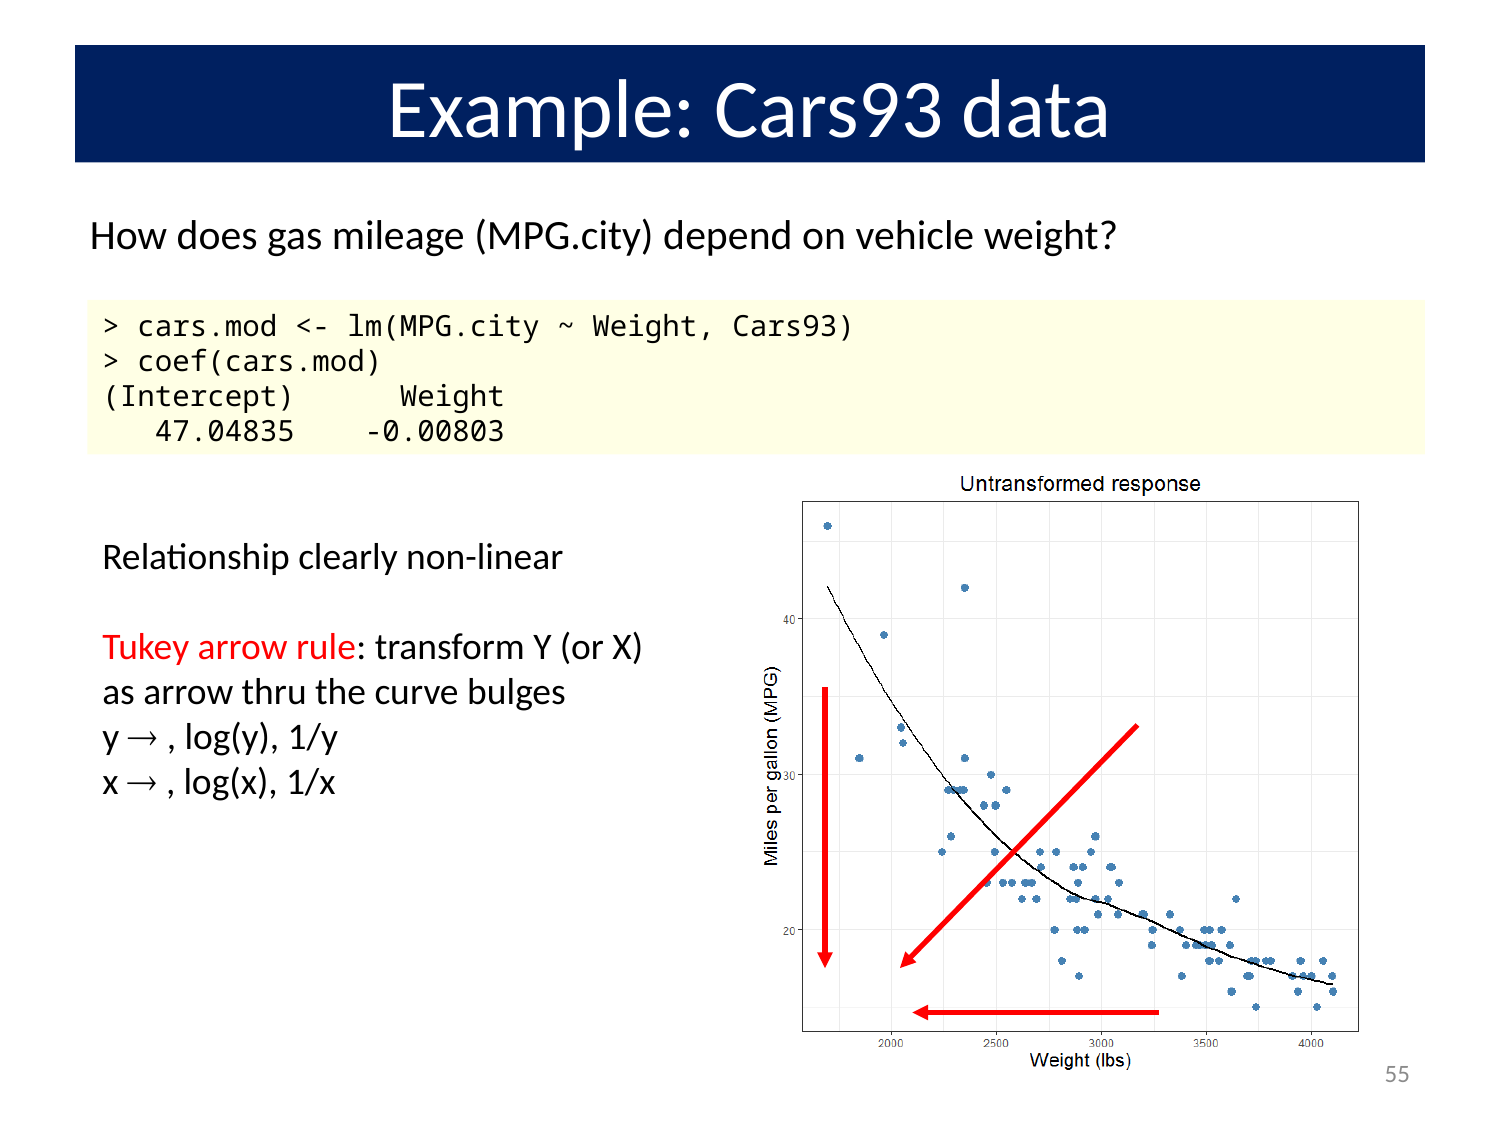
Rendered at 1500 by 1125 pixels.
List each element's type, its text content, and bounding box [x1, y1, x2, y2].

slide_number 55 [1074, 1042, 1425, 1103]
text_box How does gas mileage (MPG.city) depend on vehicle weight? [74, 200, 1425, 265]
title Example: Cars93 data [75, 45, 1425, 163]
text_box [899, 724, 1138, 969]
text_box > cars.mod <- lm(MPG.city ~ Weight, Cars93) > coef(cars.mod) (Intercept) Weight 47.04835 -0.00803 [87, 299, 1425, 455]
picture [754, 467, 1365, 1077]
